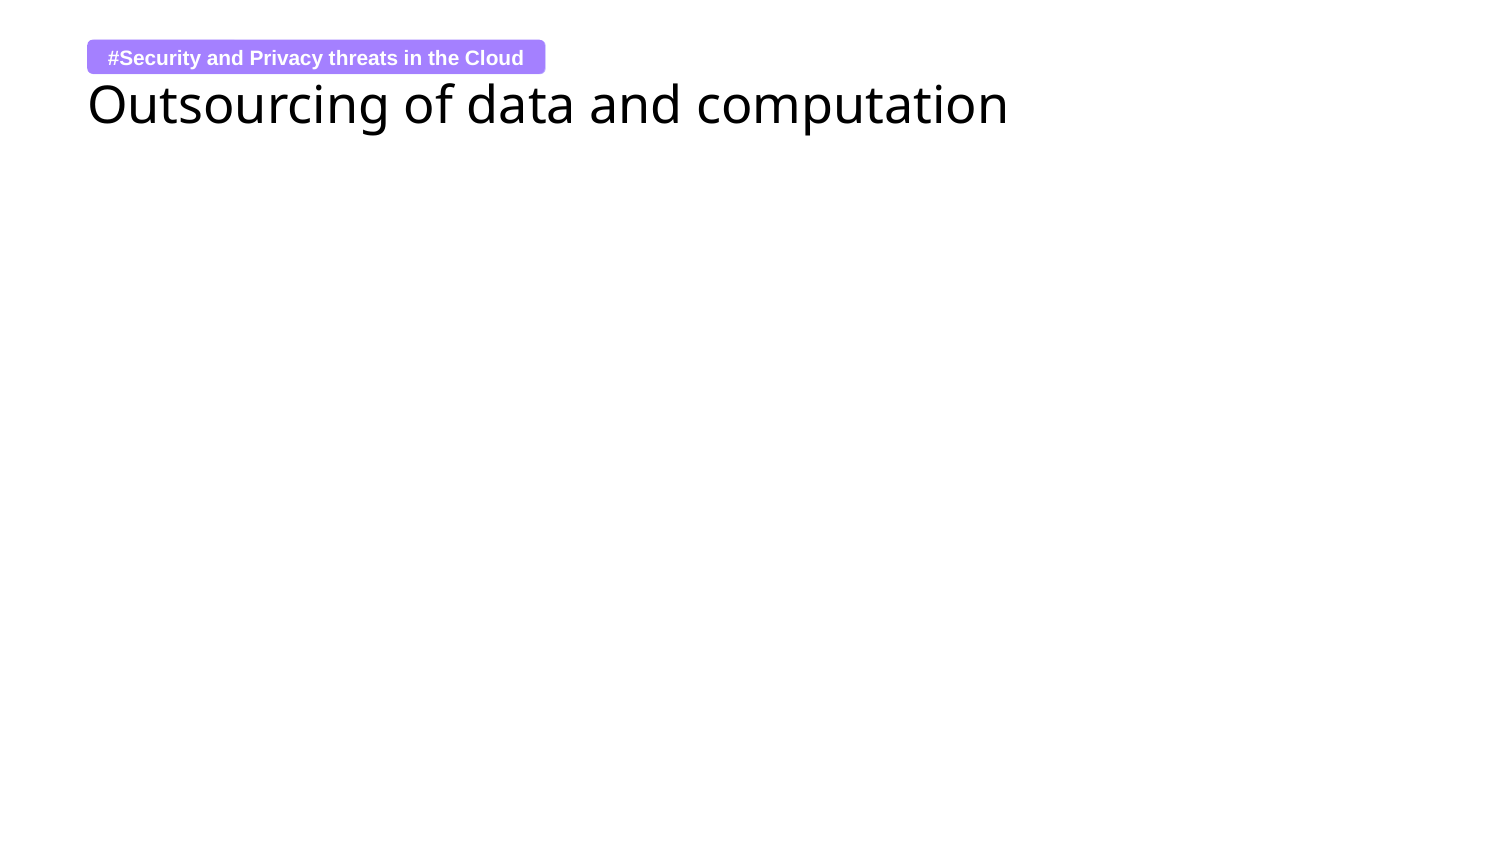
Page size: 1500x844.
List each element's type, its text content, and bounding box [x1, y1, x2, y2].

text_box #Security and Privacy threats in the Cloud [85, 37, 547, 76]
title Outsourcing of data and computation [72, 56, 1438, 151]
